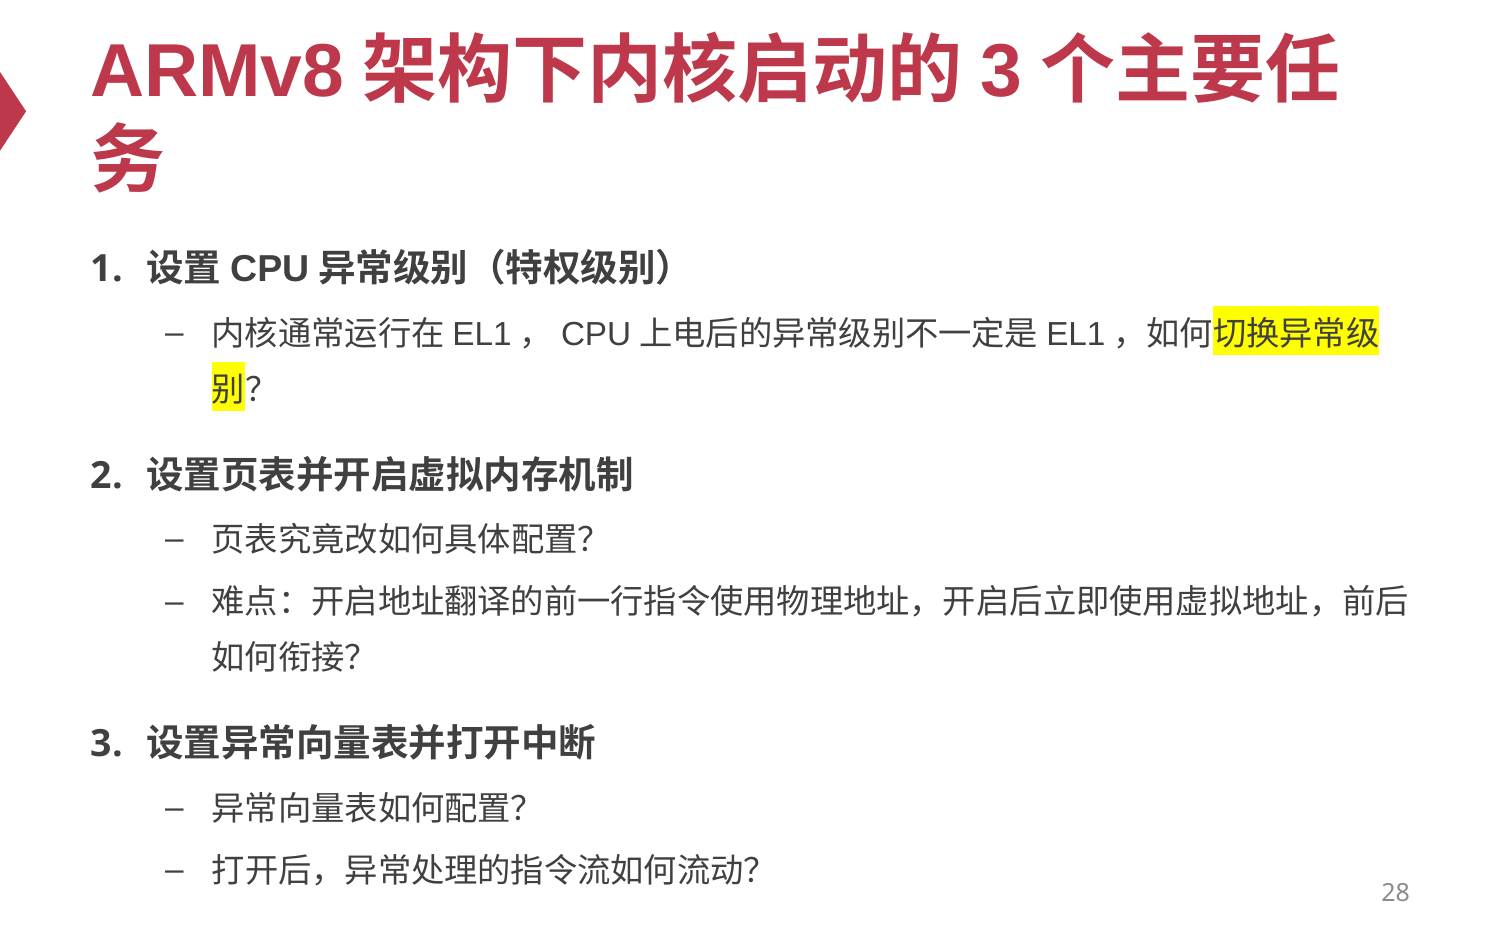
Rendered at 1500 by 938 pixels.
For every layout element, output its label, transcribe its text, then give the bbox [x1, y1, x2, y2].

title ARMv8架构下内核启动的3个主要任务 [75, 37, 1425, 186]
slide_number 28 [1074, 868, 1425, 919]
list 设置CPU异常级别（特权级别） 内核通常运行在EL1，CPU上电后的异常级别不一定是EL1，如何切换异常级别？ 设置页表并开启虚拟内存机制 页表究竟改如何具体配置？ 难点：开启地址翻译的前一行指令使用物理地址，开启后立即使用虚拟地址，前后如何衔接？ 设置异常向量表并打开中断 异常向量表如何配置？ 打开后，异常处理的指令流如何流动？ [75, 218, 1425, 838]
